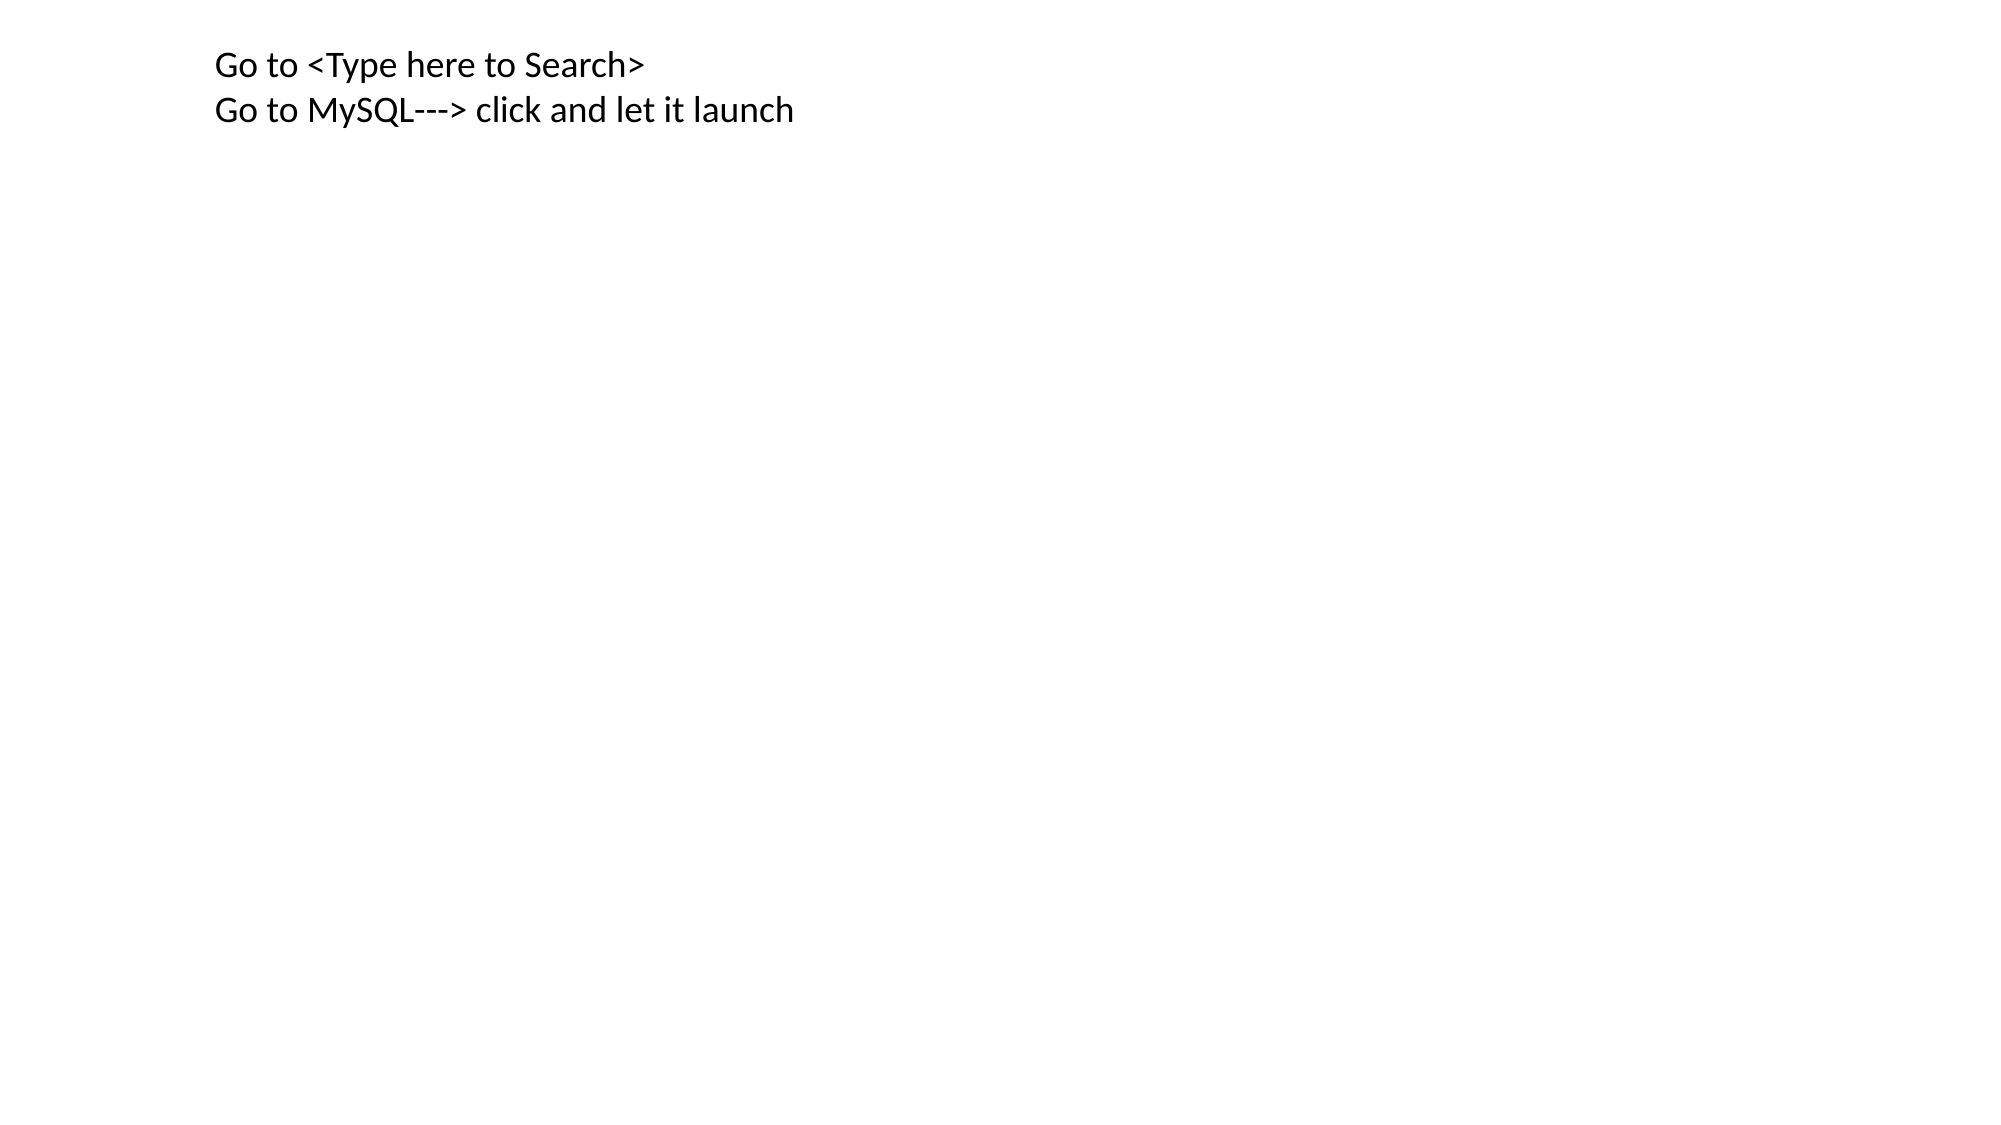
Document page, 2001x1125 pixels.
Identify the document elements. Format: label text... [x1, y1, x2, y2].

text_box Go to <Type here to Search> Go to MySQL---> click and let it launch [200, 32, 1077, 138]
